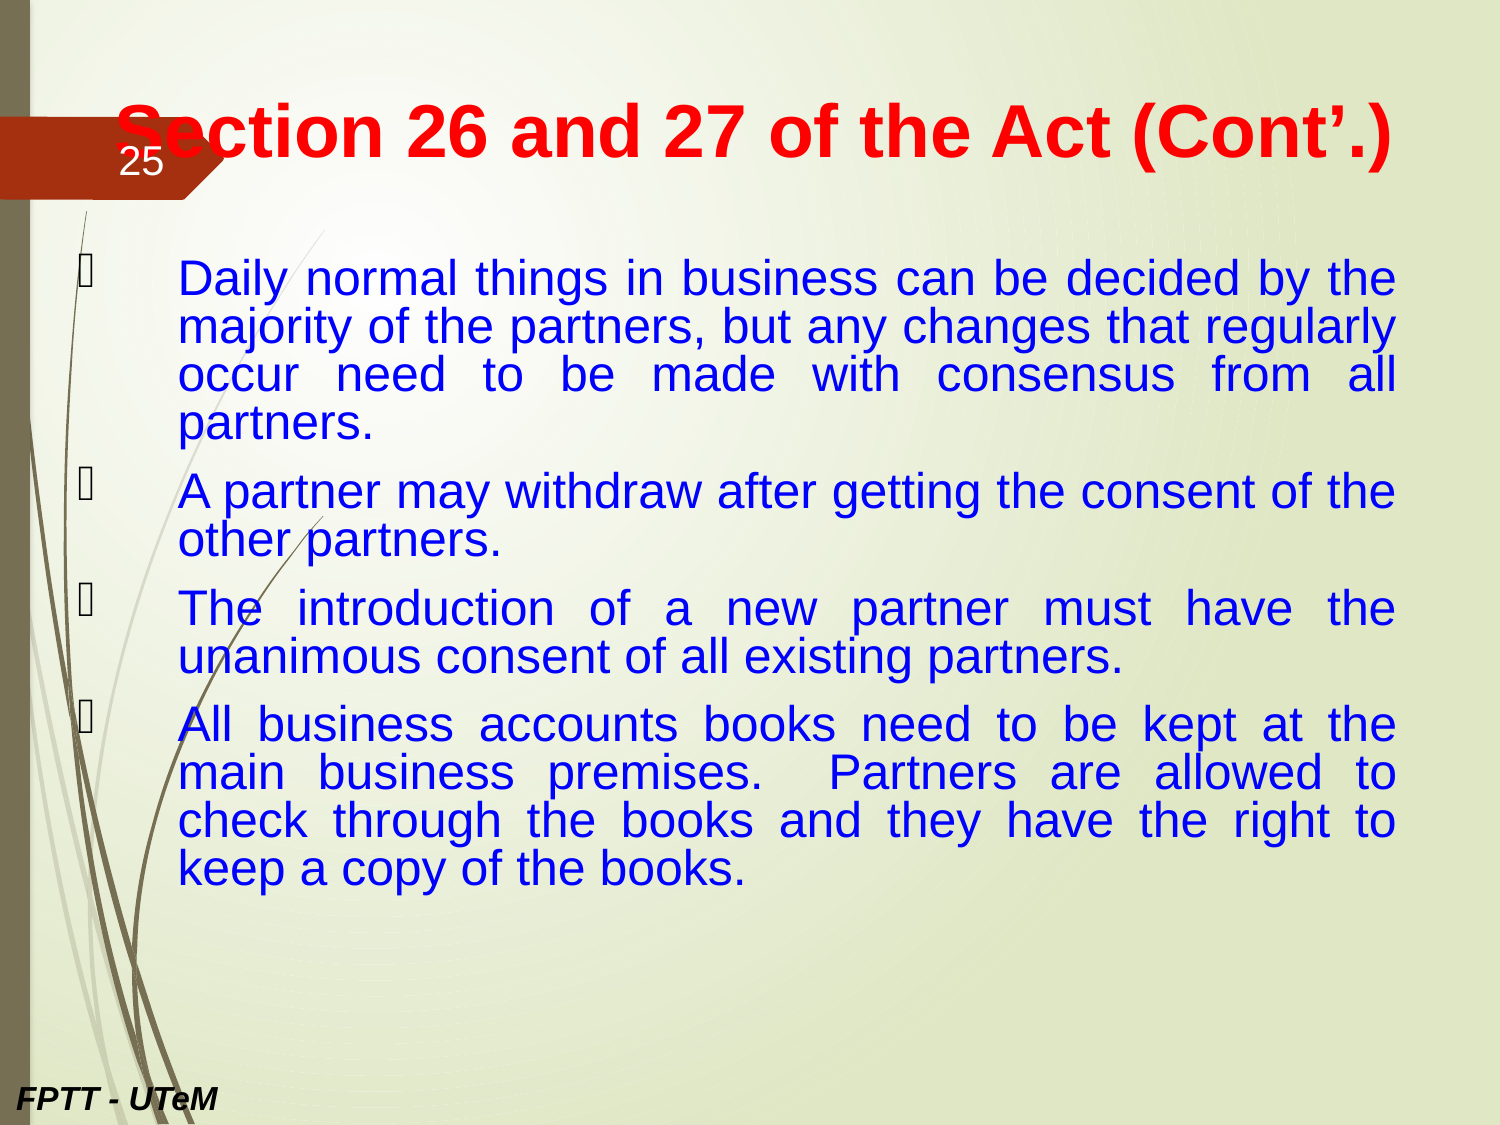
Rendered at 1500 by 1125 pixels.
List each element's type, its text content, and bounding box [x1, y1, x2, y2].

title Section 26 and 27 of the Act (Cont’.) [99, 75, 1438, 188]
slide_number 25 [83, 129, 180, 190]
text_box FPTT - UTeM [1, 1069, 233, 1125]
list Daily normal things in business can be decided by the majority of the partners, but any changes that regularly occur need to be made with consensus from all partners. A partner may withdraw after getting the consent of the other partners. The introduction of a new partner must have the unanimous consent of all existing partners. All business accounts books need to be kept at the main business premises. Partners are allowed to check through the books and they have the right to keep a copy of the books. [62, 249, 1413, 938]
